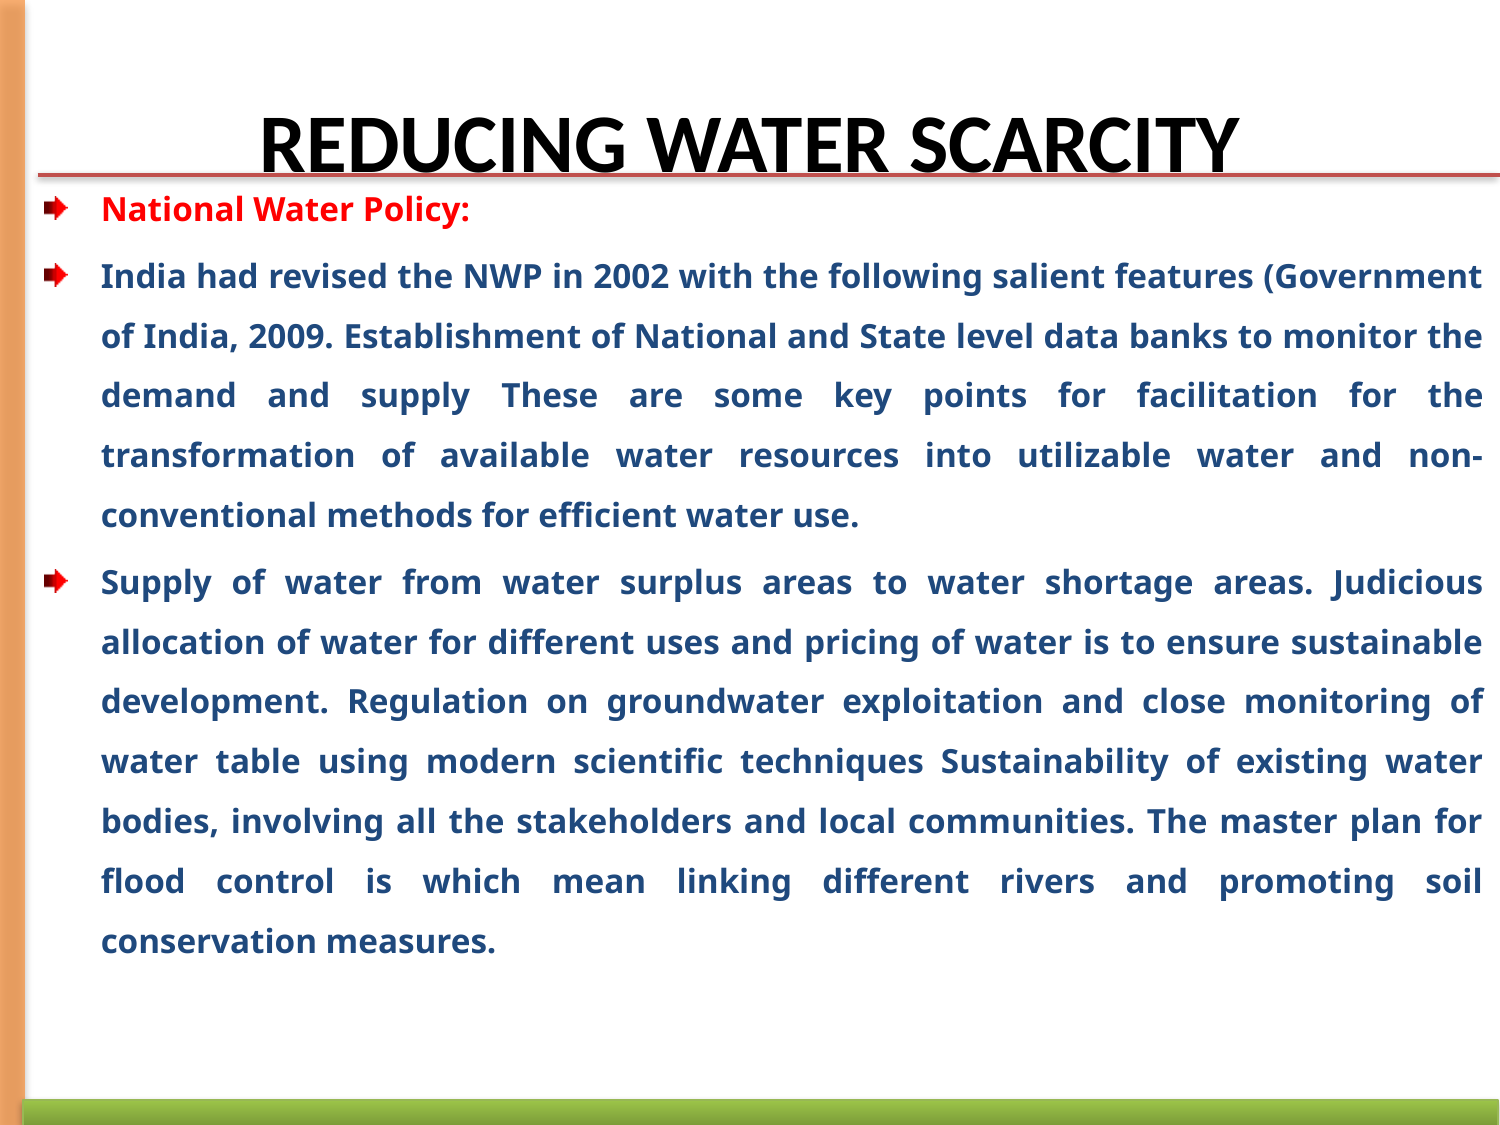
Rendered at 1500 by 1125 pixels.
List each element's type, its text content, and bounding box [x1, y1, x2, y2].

list National Water Policy: India had revised the NWP in 2002 with the following salient features (Government of India, 2009. Establishment of National and State level data banks to monitor the demand and supply These are some key points for facilitation for the transformation of available water resources into utilizable water and non-conventional methods for efficient water use. Supply of water from water surplus areas to water shortage areas. Judicious allocation of water for different uses and pricing of water is to ensure sustainable development. Regulation on groundwater exploitation and close monitoring of water table using modern scientific techniques Sustainability of existing water bodies, involving all the stakeholders and local communities. The master plan for flood control is which mean linking different rivers and promoting soil conservation measures. [29, 160, 1500, 1057]
picture [44, 196, 68, 220]
title REDUCING WATER SCARCITY [75, 45, 1425, 160]
picture [44, 569, 68, 593]
picture [44, 263, 68, 287]
